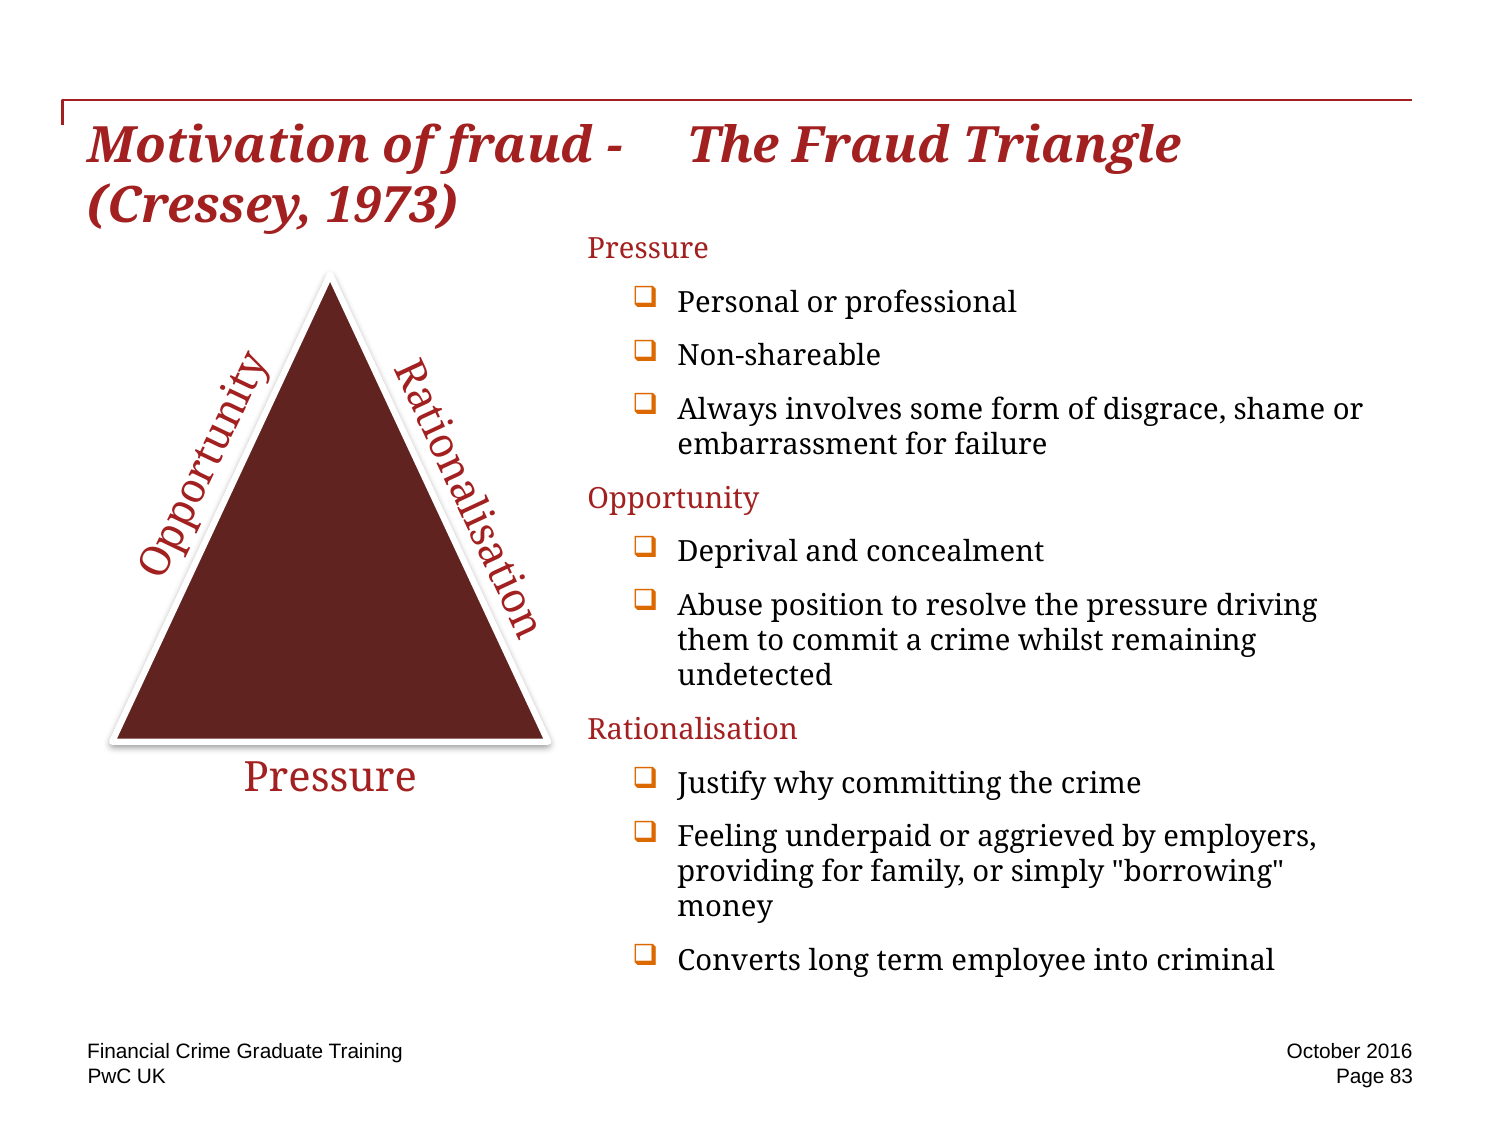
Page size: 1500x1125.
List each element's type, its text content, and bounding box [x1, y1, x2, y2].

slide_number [1162, 1037, 1413, 1063]
slide_number Page 83 [1162, 1063, 1413, 1088]
footer Financial Crime Graduate Training [86, 1037, 950, 1063]
text_box Pressure Personal or professional Non-shareable Always involves some form of disgrace, shame or embarrassment for failure Opportunity Deprival and concealment Abuse position to resolve the pressure driving them to commit a crime whilst remaining undetected Rationalisation Justify why committing the crime Feeling underpaid or aggrieved by employers, providing for family, or simply "borrowing" money Converts long term employee into criminal [572, 221, 1388, 941]
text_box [111, 274, 549, 811]
title Motivation of fraud - The Fraud Triangle (Cressey, 1973) [87, 112, 1413, 263]
